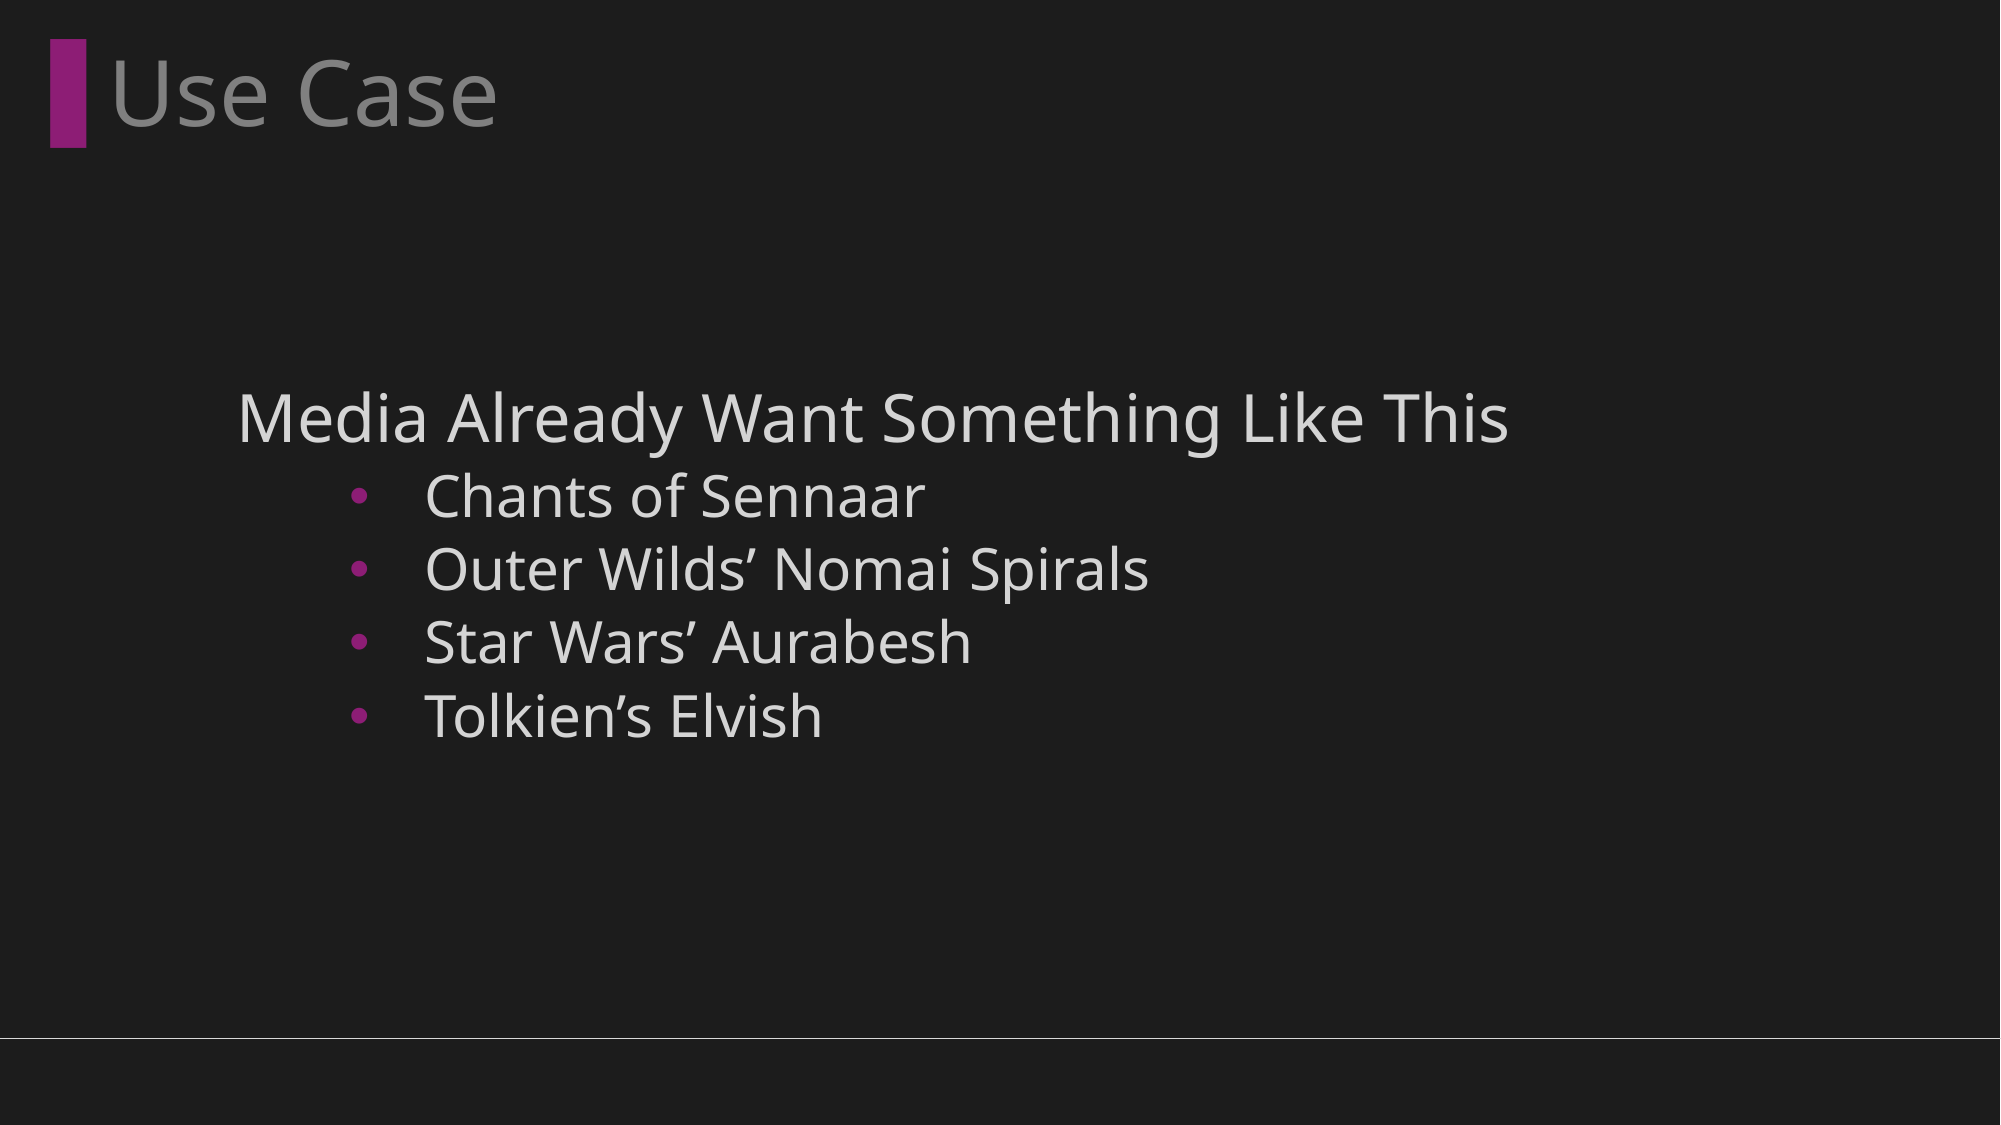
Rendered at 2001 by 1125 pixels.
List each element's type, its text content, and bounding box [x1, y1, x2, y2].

list Use Case [0, 27, 2000, 249]
list Media Already Want Something Like This Chants of Sennaar Outer Wilds’ Nomai Spirals Star Wars’ Aurabesh Tolkien’s Elvish [221, 276, 1939, 1077]
